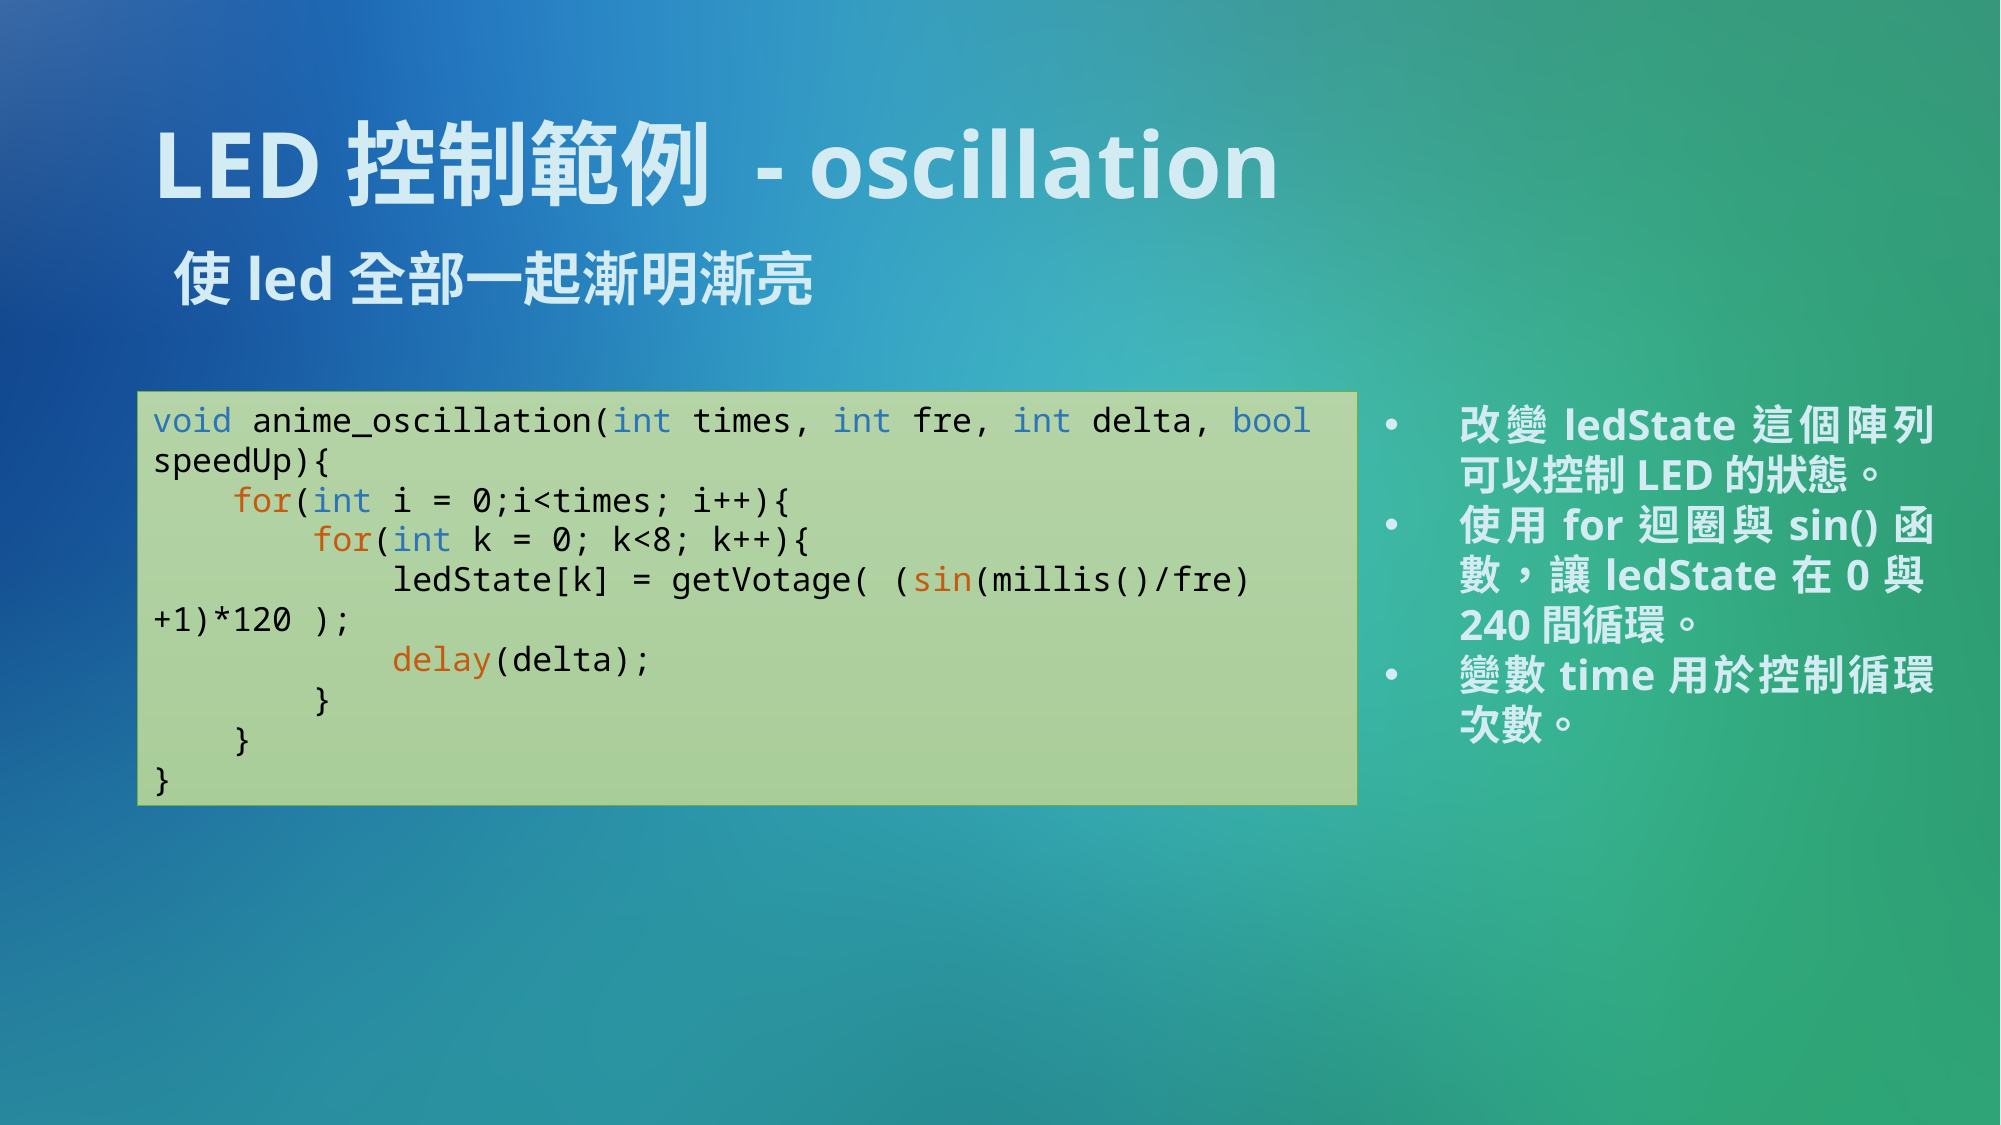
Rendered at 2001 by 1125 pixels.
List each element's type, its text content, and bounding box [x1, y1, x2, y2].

title LED控制範例 - oscillation [137, 59, 1863, 278]
text_box 改變ledState這個陣列可以控制LED的狀態。 使用for迴圈與sin()函數，讓ledState在0與240間循環。 變數time用於控制循環次數。 [1369, 391, 1950, 757]
text_box 使led全部一起漸明漸亮 [158, 234, 1863, 320]
text_box void anime_oscillation(int times, int fre, int delta, bool speedUp){ for(int i = 0;i<times; i++){ for(int k = 0; k<8; k++){ ledState[k] = getVotage( (sin(millis()/fre)+1)*120 ); delay(delta); } } } [137, 391, 1358, 806]
picture [0, 0, 2001, 1125]
